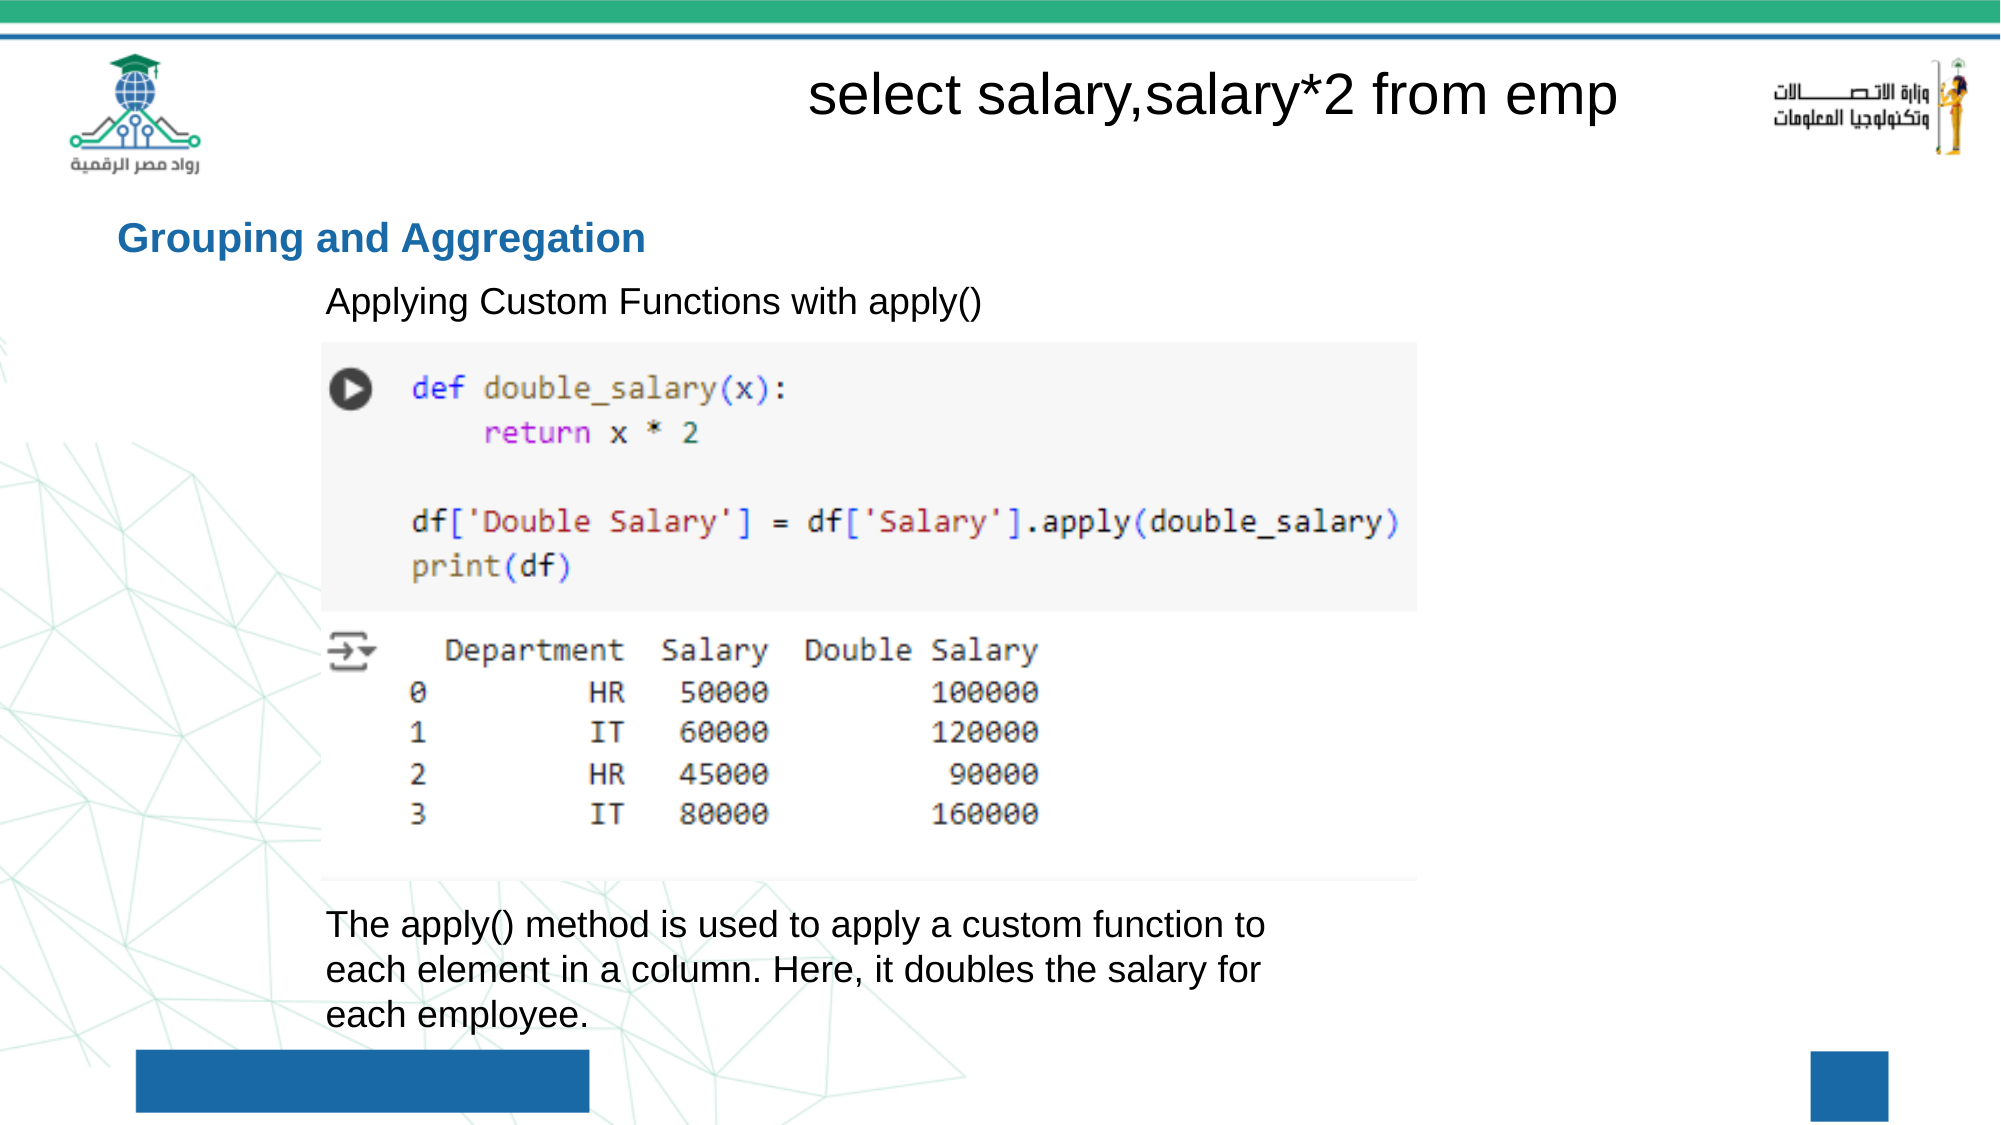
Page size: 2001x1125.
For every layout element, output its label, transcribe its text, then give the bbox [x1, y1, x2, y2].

text_box The apply() method is used to apply a custom function to each element in a column. Here, it doubles the salary for each employee. [310, 892, 1311, 1043]
text_box Applying Custom Functions with apply() [310, 269, 1311, 330]
picture [0, 0, 2001, 1125]
text_box select salary,salary*2 from emp [793, 41, 1735, 228]
text_box Grouping and Aggregation [46, 203, 717, 269]
